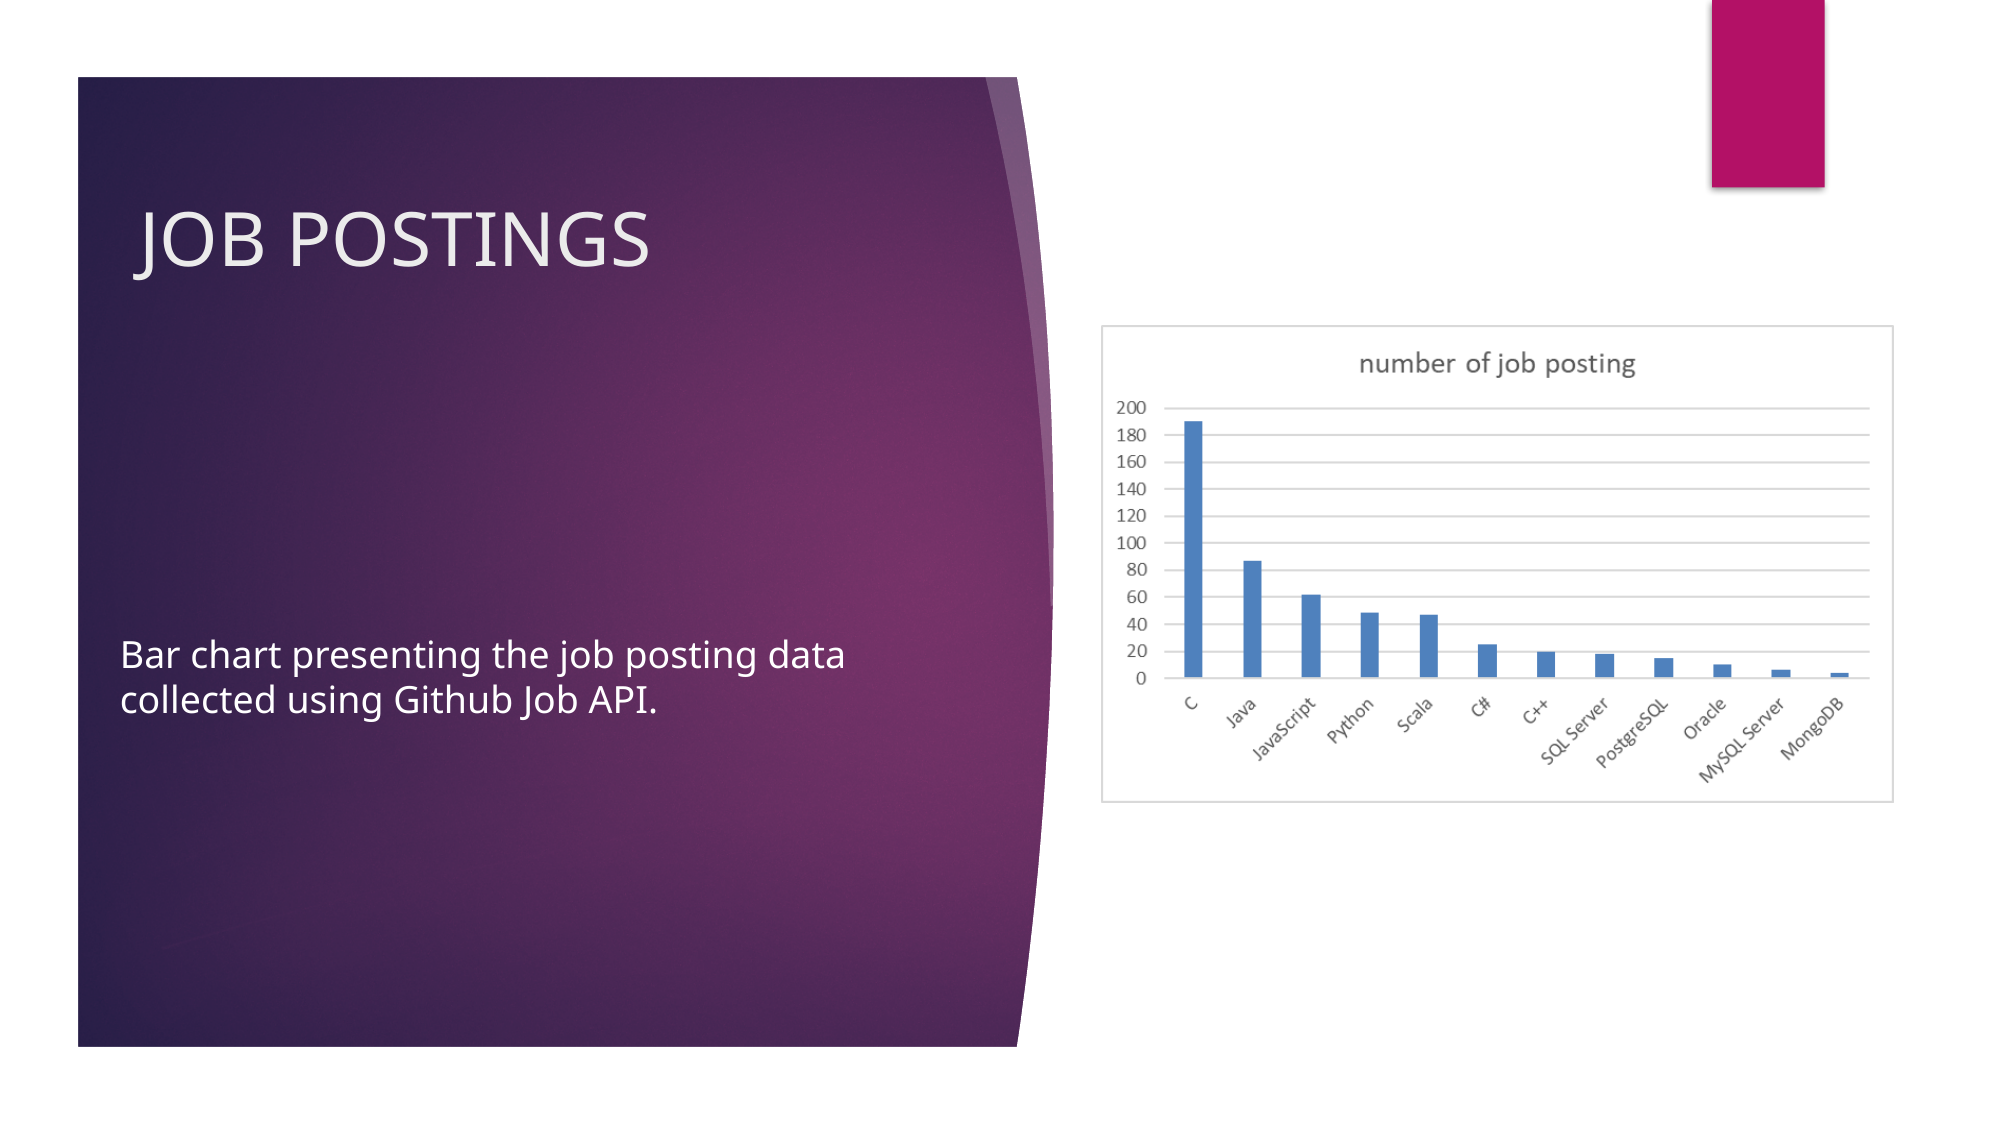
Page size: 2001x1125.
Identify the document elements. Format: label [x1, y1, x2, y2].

text_box [0, 0, 2000, 1125]
picture [1101, 325, 1894, 803]
